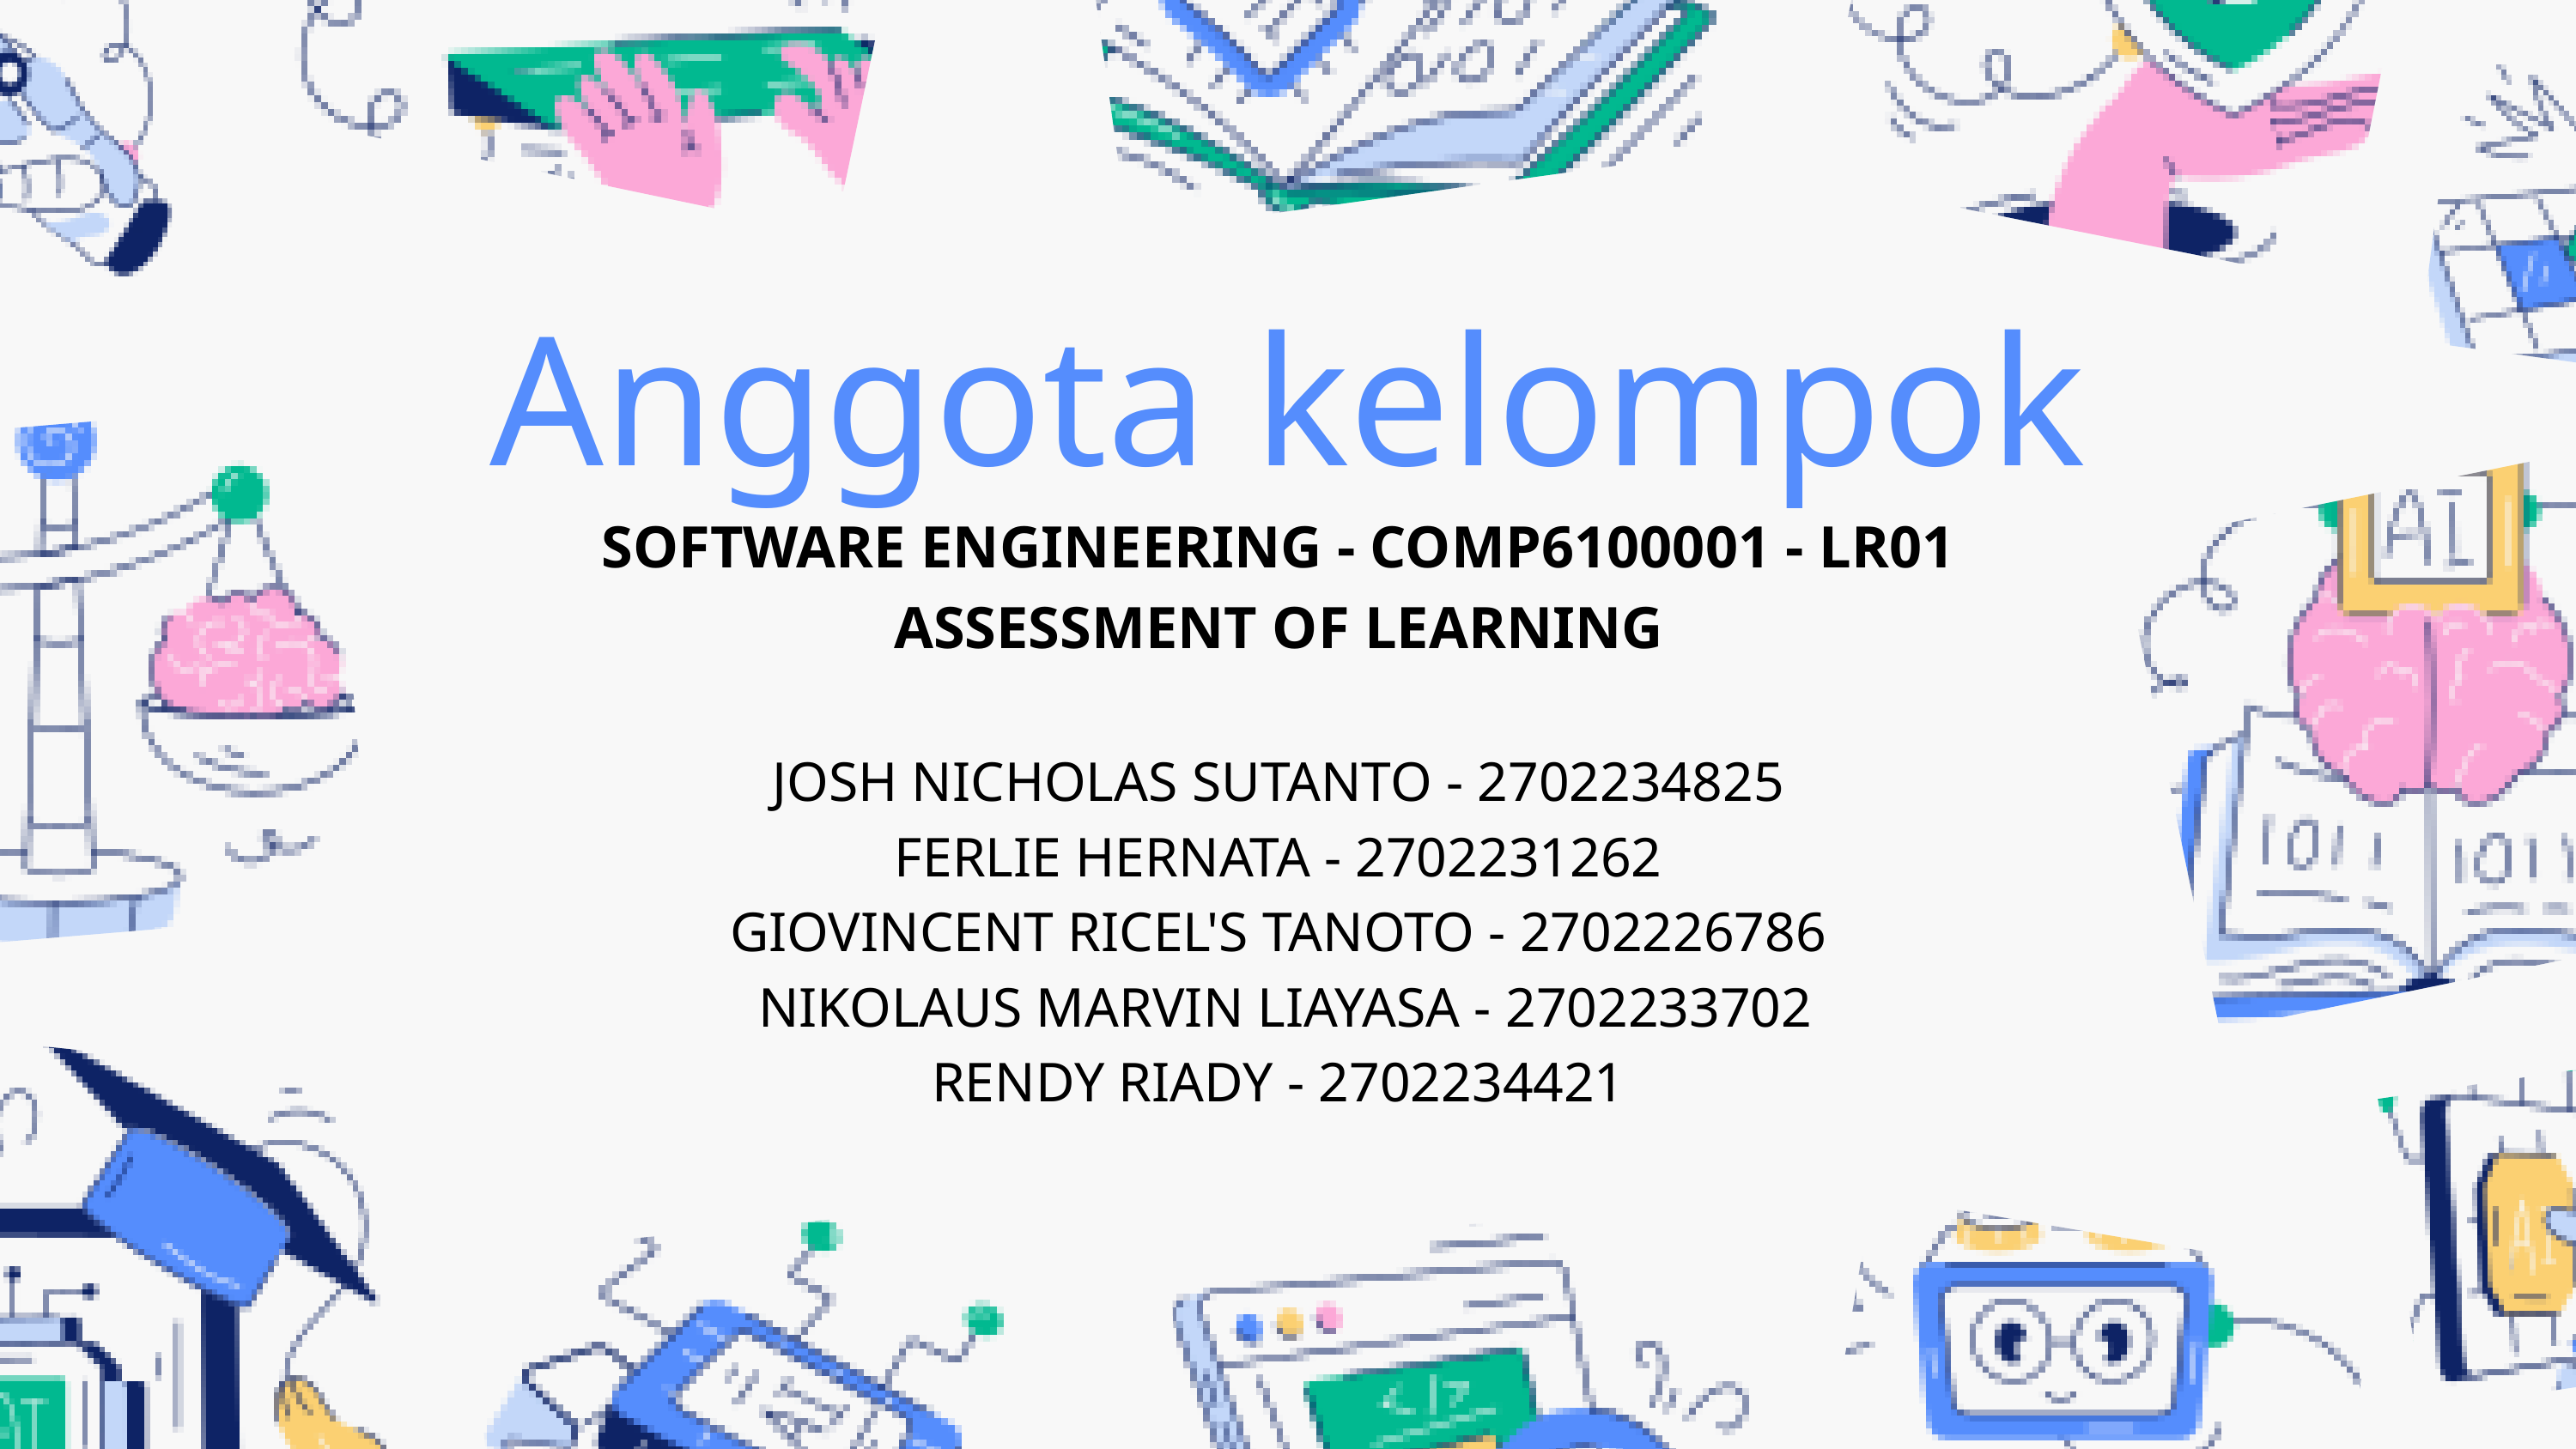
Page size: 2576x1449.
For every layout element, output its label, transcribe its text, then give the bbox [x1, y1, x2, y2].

text_box [275, 0, 884, 233]
text_box [2419, 0, 2576, 363]
text_box [1829, 1195, 2379, 1449]
text_box [0, 1041, 440, 1449]
text_box Anggota kelompok [446, 309, 2130, 501]
text_box [1170, 1214, 1807, 1449]
text_box [0, 0, 173, 276]
text_box [2378, 1070, 2576, 1410]
text_box [0, 402, 372, 943]
text_box [1096, 0, 1738, 233]
text_box SOFTWARE ENGINEERING - COMP6100001 - LR01 ASSESSMENT OF LEARNING [436, 499, 2121, 740]
text_box [466, 1195, 1104, 1449]
text_box [2121, 452, 2576, 1030]
text_box JOSH NICHOLAS SUTANTO - 2702234825 FERLIE HERNATA - 2702231262 GIOVINCENT RICEL'S TANOTO - 2702226786 NIKOLAUS MARVIN LIAYASA - 2702233702 RENDY RIADY - 2702234421 [436, 740, 2121, 1113]
text_box [1815, 0, 2396, 284]
